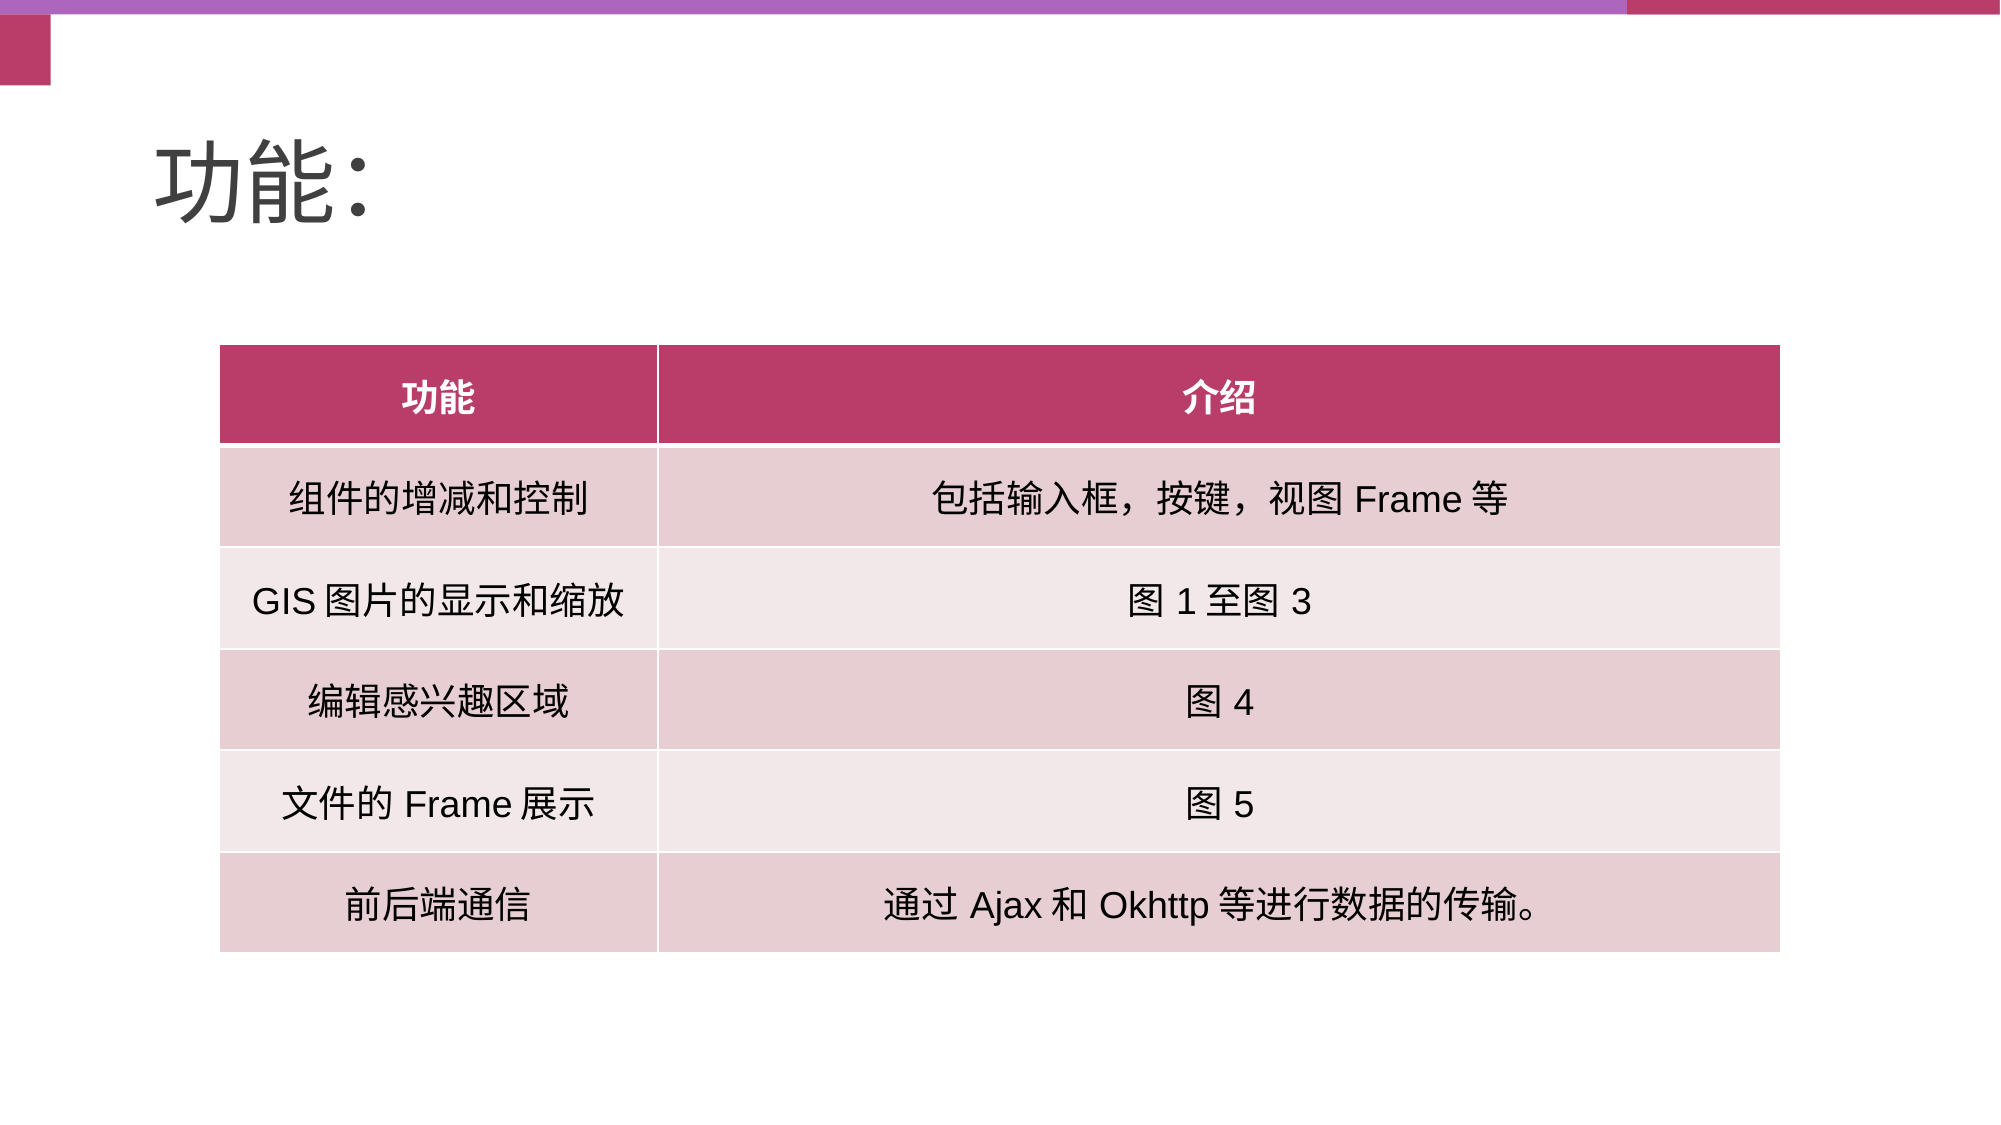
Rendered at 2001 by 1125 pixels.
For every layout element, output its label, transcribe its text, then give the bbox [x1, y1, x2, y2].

table_cell GIS图片的显示和缩放 [220, 548, 657, 648]
table_cell 图4 [659, 650, 1780, 749]
title 功能： [137, 59, 1863, 278]
table_header 功能 [220, 345, 657, 443]
table_cell 通过Ajax和Okhttp等进行数据的传输。 [659, 853, 1780, 952]
table_cell 文件的Frame展示 [220, 751, 657, 851]
table_cell 编辑感兴趣区域 [220, 650, 657, 749]
table_cell 组件的增减和控制 [220, 448, 657, 546]
table_cell 图1至图3 [659, 548, 1780, 648]
table_cell 包括输入框，按键，视图Frame等 [659, 448, 1780, 546]
table_cell 图5 [659, 751, 1780, 851]
table_header 介绍 [659, 345, 1780, 443]
table_cell 前后端通信 [220, 853, 657, 952]
